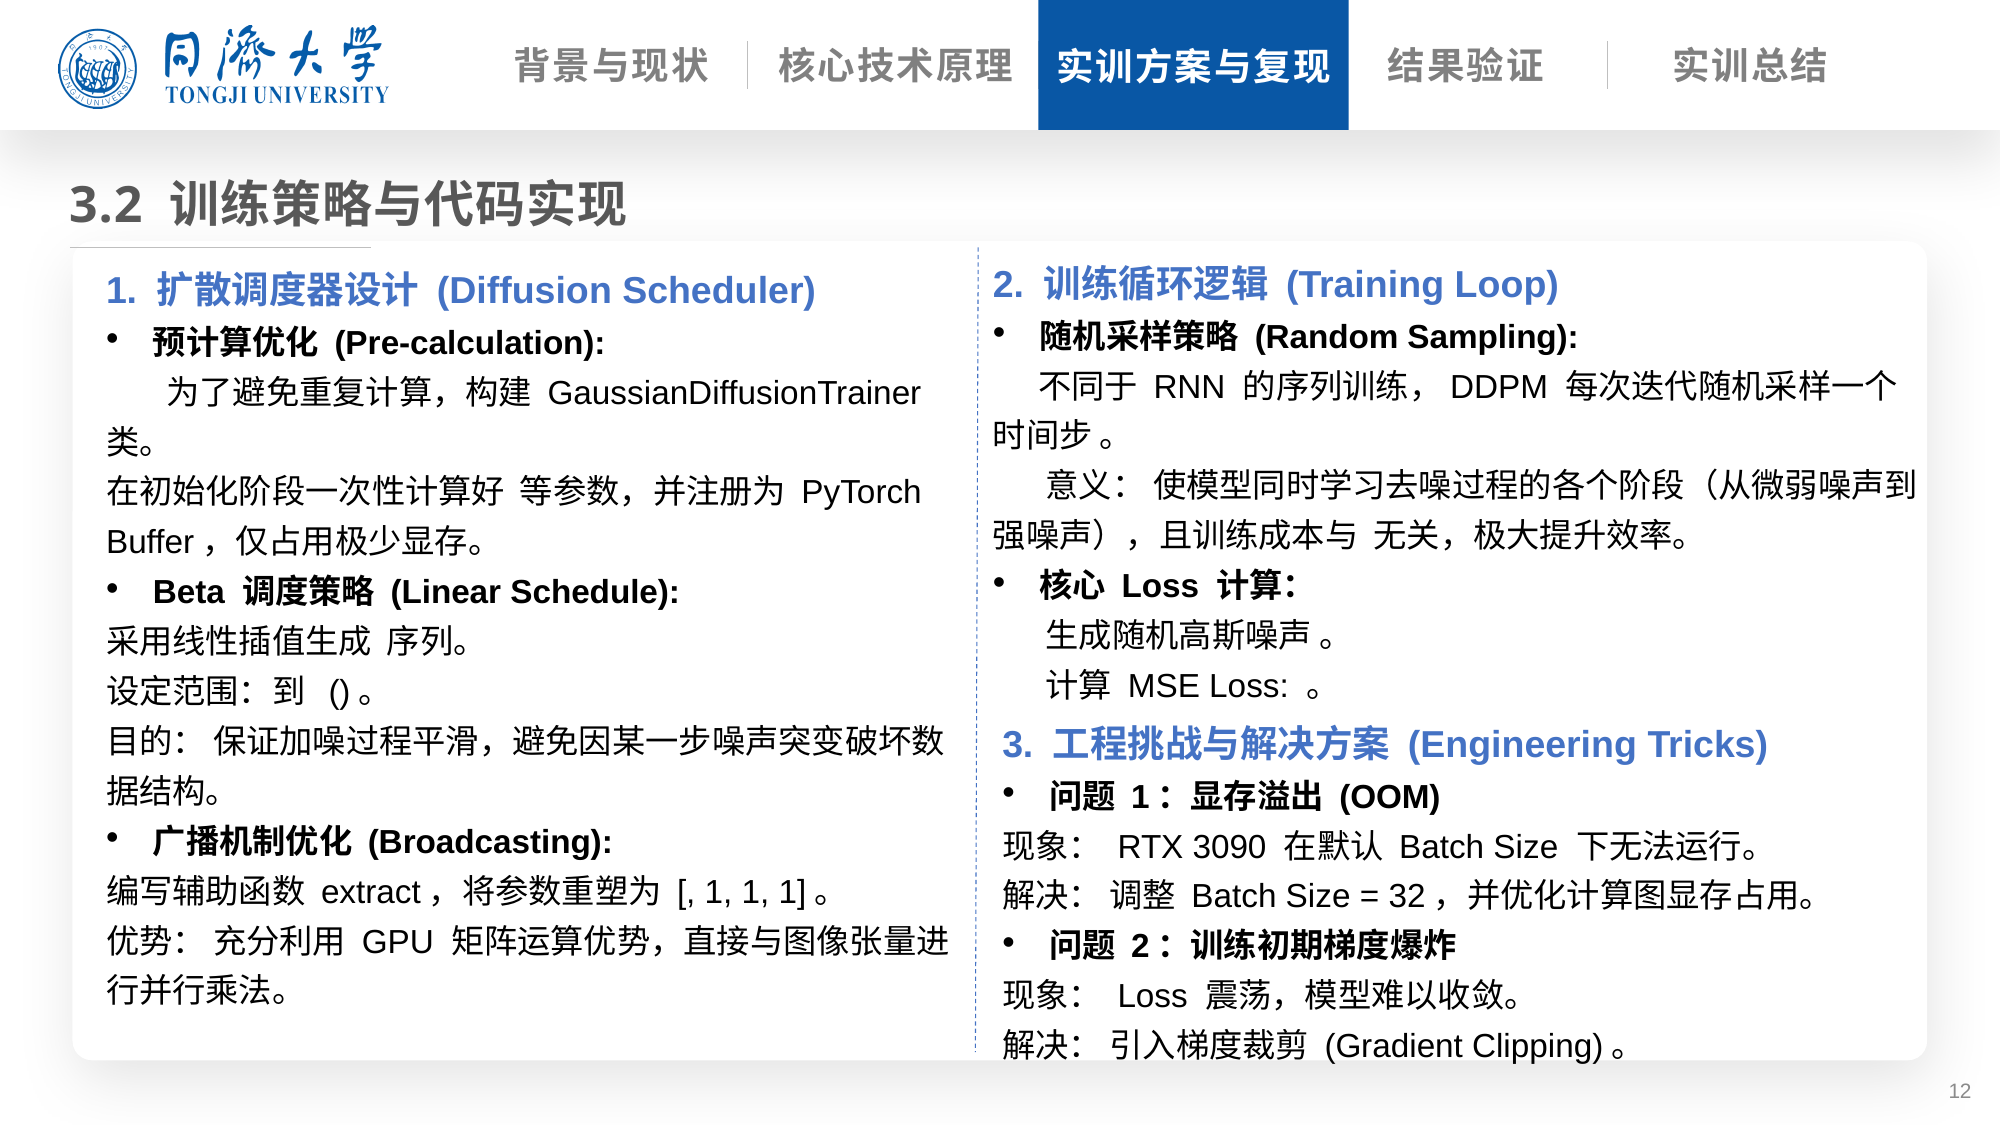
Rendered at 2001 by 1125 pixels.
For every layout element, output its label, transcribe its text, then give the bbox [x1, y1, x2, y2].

text_box 3.2 训练策略与代码实现 [54, 182, 644, 242]
text_box 结果验证 [1372, 34, 1559, 95]
text_box [748, 0, 1037, 130]
text_box 实训总结 [1657, 34, 1844, 95]
text_box 3. 工程挑战与解决方案 (Engineering Tricks) 问题 1：显存溢出 (OOM) 现象： RTX 3090 在默认 Batch Size 下无法运行。 解决： 调整 Batch Size = 32，并优化计算图显存占用。 问题 2：训练初期梯度爆炸 现象： Loss 震荡，模型难以收敛。 解决： 引入梯度裁剪 (Gradient Clipping)。 [987, 701, 2000, 1072]
text_box [72, 241, 1928, 351]
text_box [0, 0, 474, 130]
text_box [84, 295, 975, 1035]
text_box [975, 247, 979, 1053]
text_box [1350, 0, 2000, 130]
text_box 背景与现状 [498, 34, 725, 95]
text_box 实训方案与复现 [1037, 0, 1350, 131]
text_box [474, 0, 748, 131]
picture [58, 25, 389, 109]
text_box 核心技术原理 [763, 34, 1029, 95]
text_box [979, 295, 1928, 1035]
slide_number 12 [1536, 1072, 1987, 1121]
